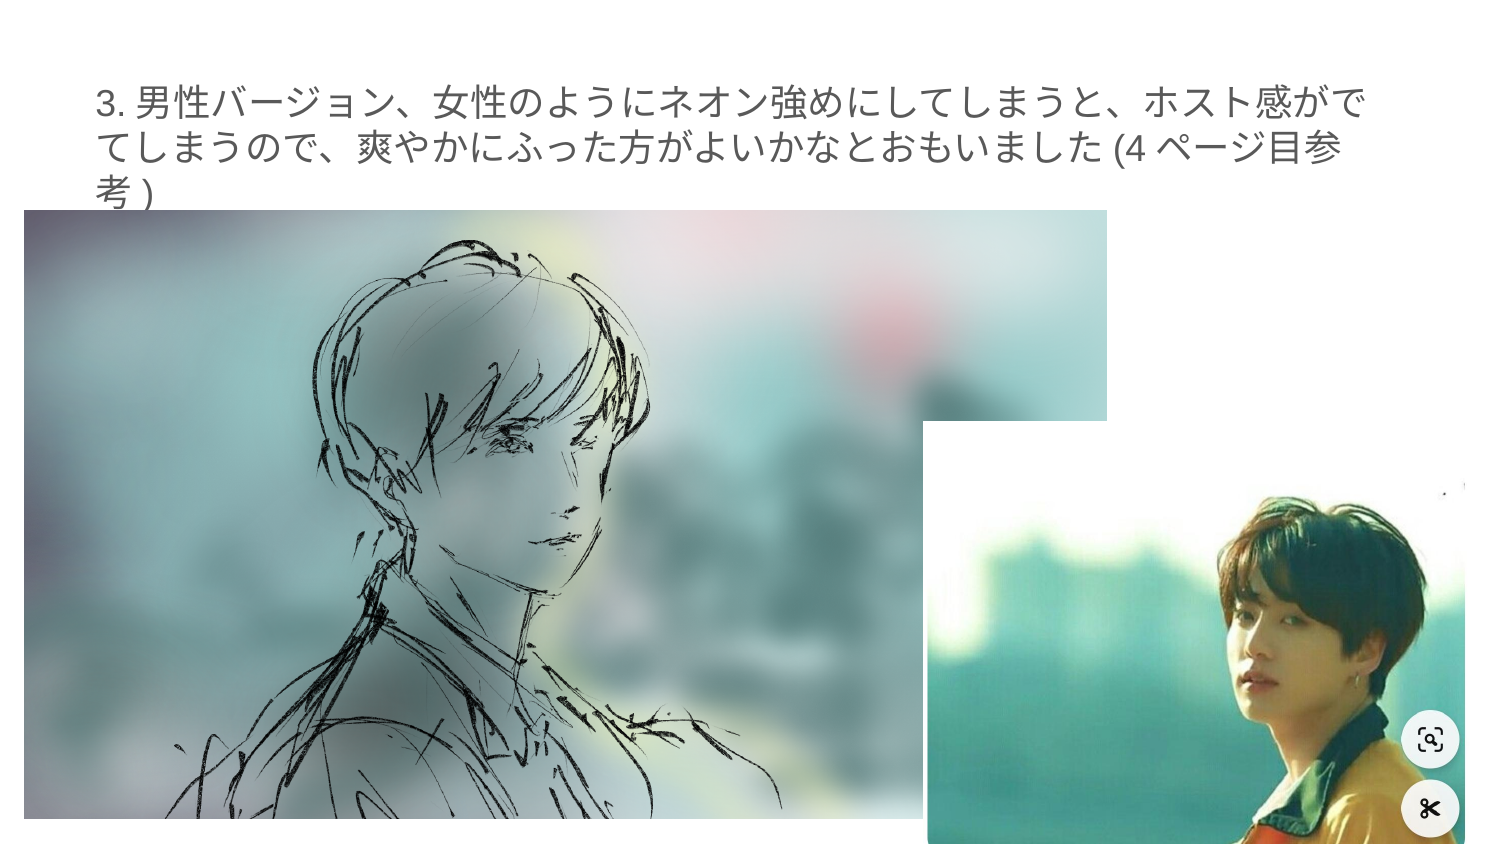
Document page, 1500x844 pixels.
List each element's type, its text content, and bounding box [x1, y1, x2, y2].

picture [24, 210, 1470, 844]
text_box 3.男性バージョン、女性のようにネオン強めにしてしまうと、ホスト感がでてしまうので、爽やかにふった方がよいかなとおもいました(4ページ目参考) [80, 63, 1415, 229]
